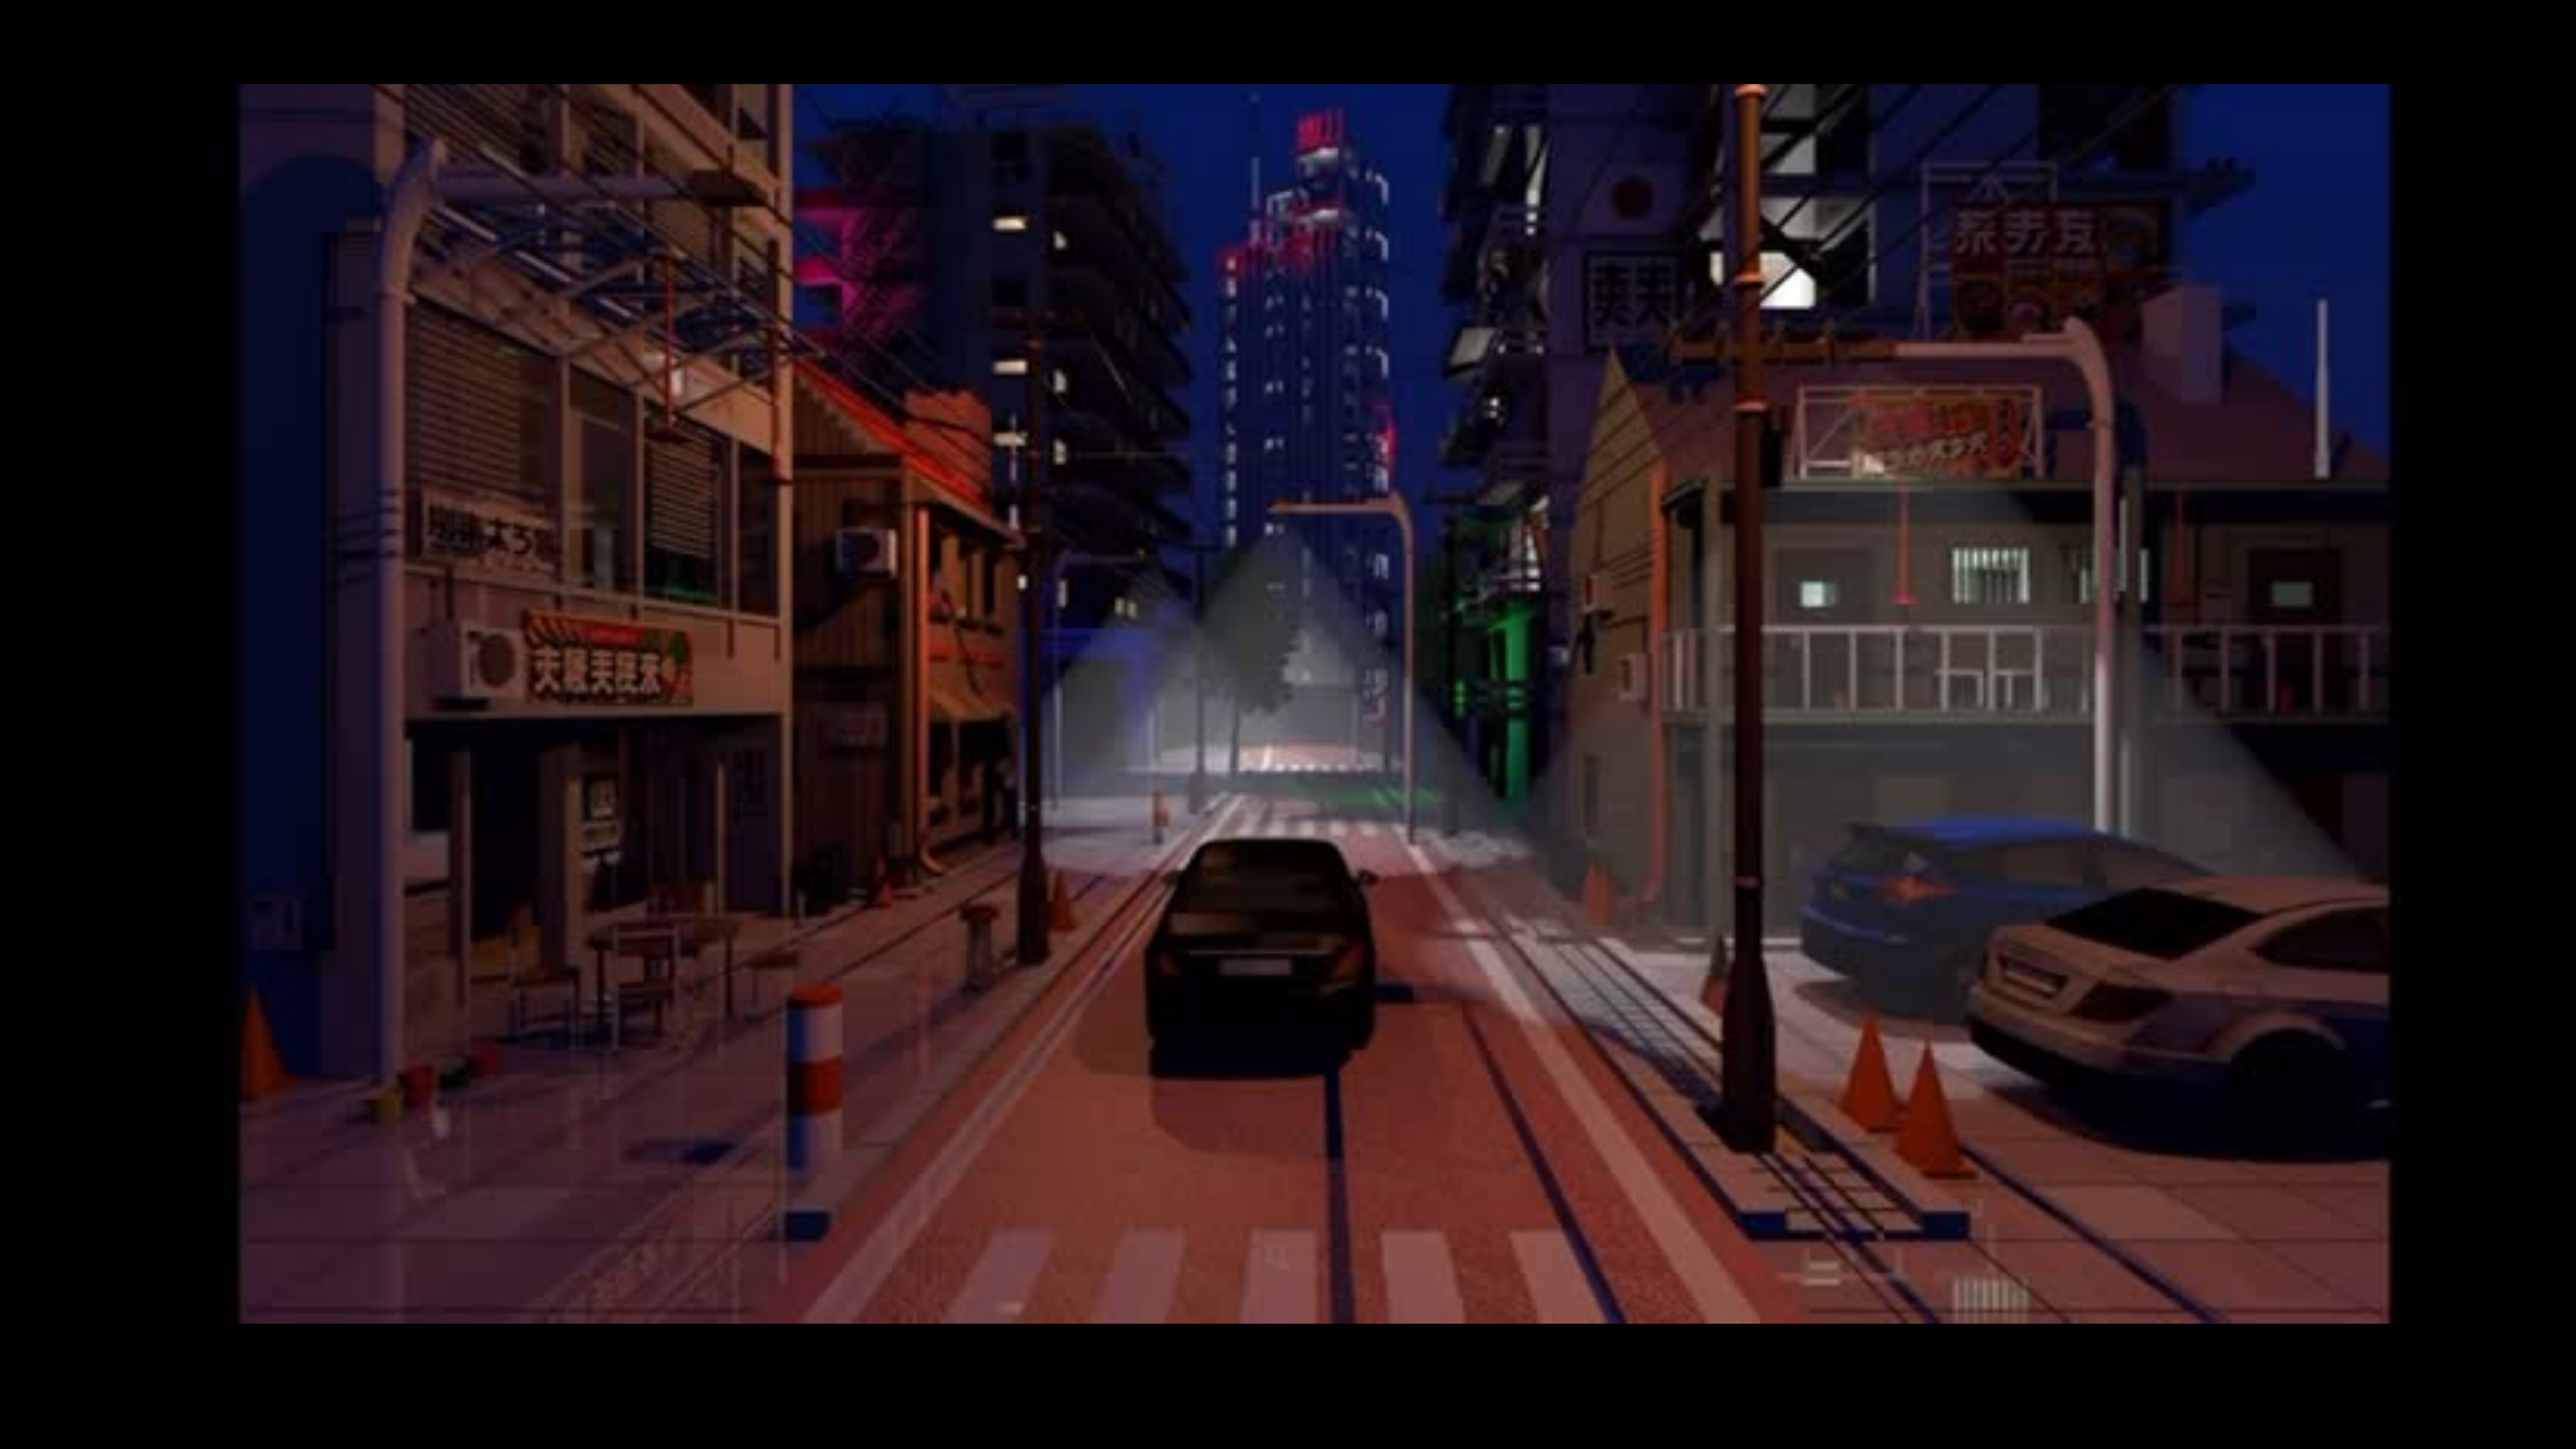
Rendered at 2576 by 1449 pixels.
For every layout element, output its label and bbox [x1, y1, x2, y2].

text_box [0, 83, 2576, 1325]
